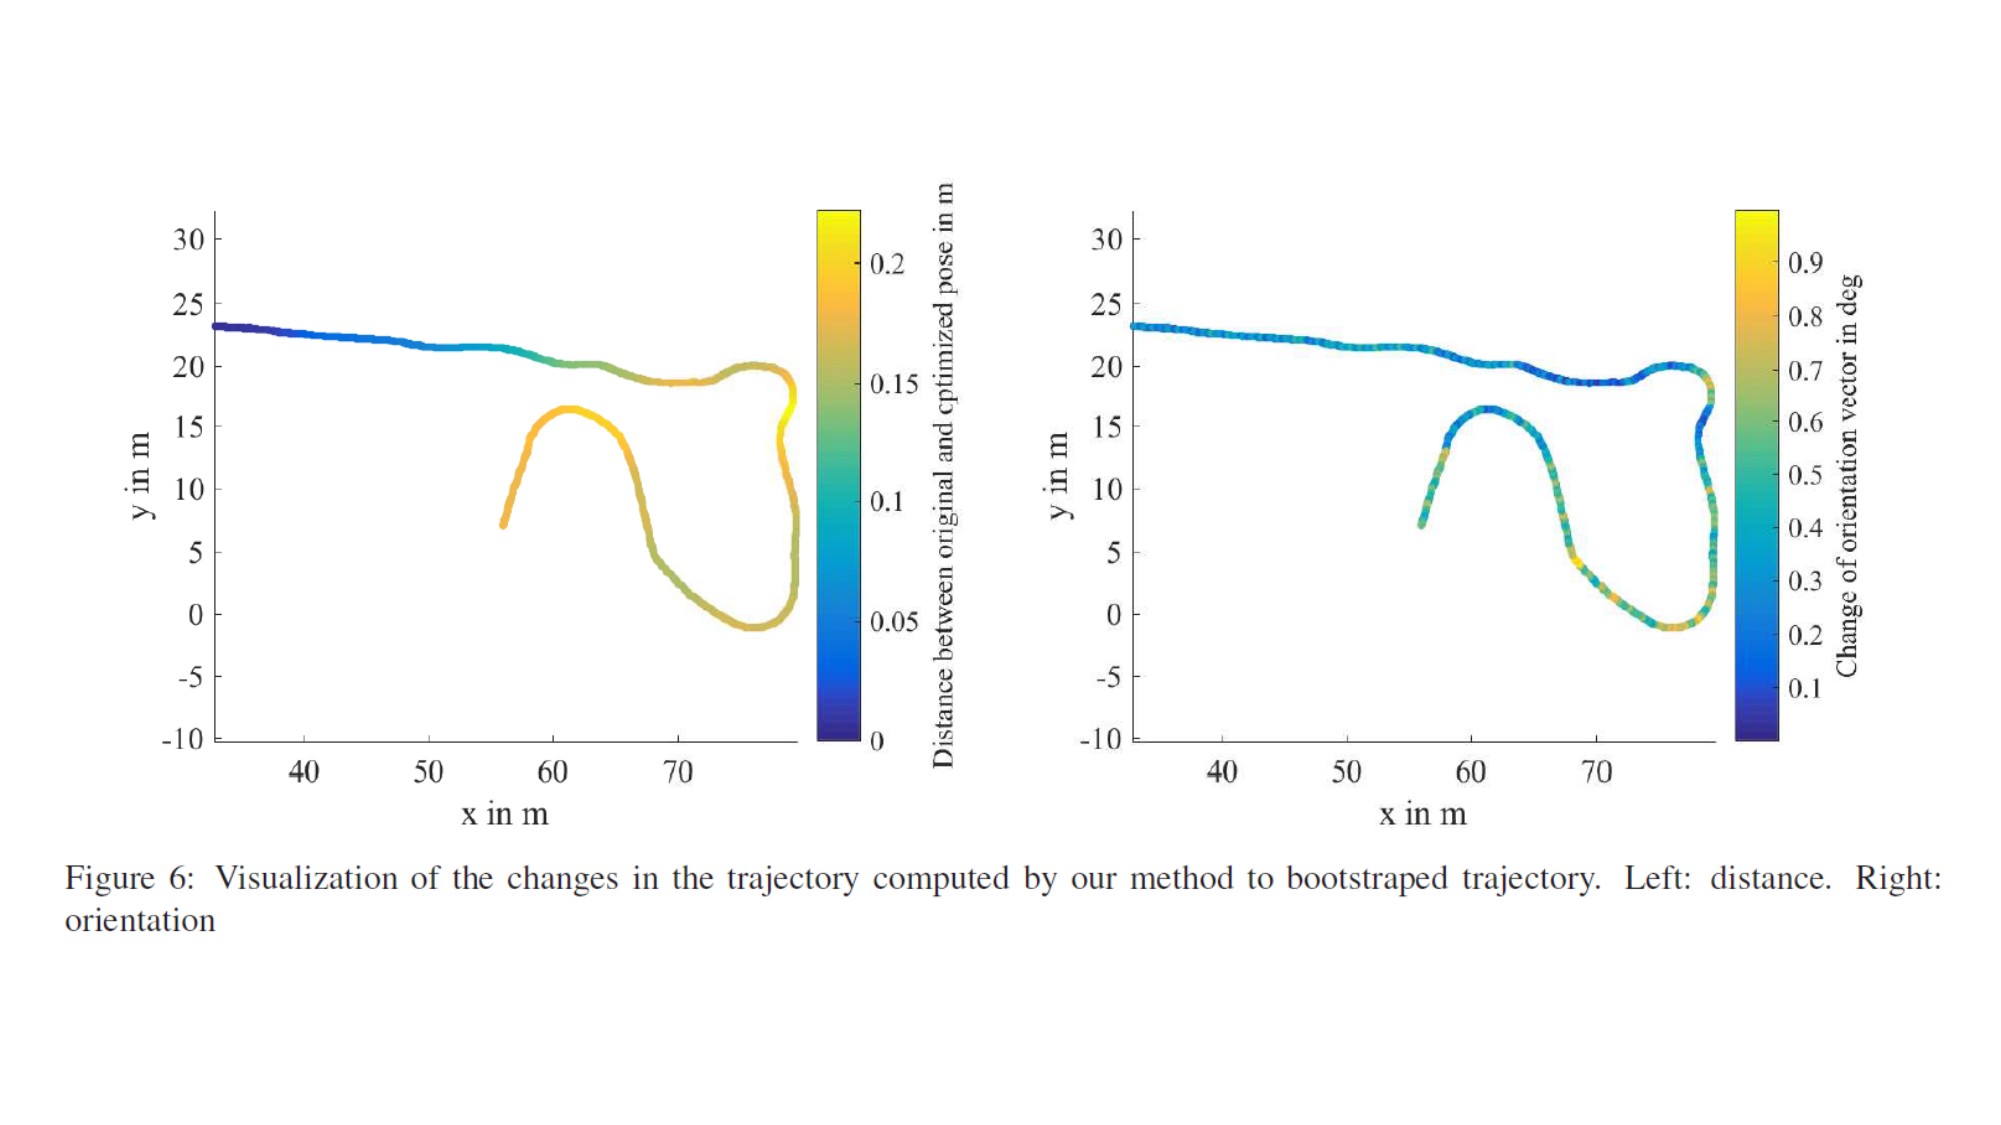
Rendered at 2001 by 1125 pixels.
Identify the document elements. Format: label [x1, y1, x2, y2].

picture [0, 168, 2000, 956]
